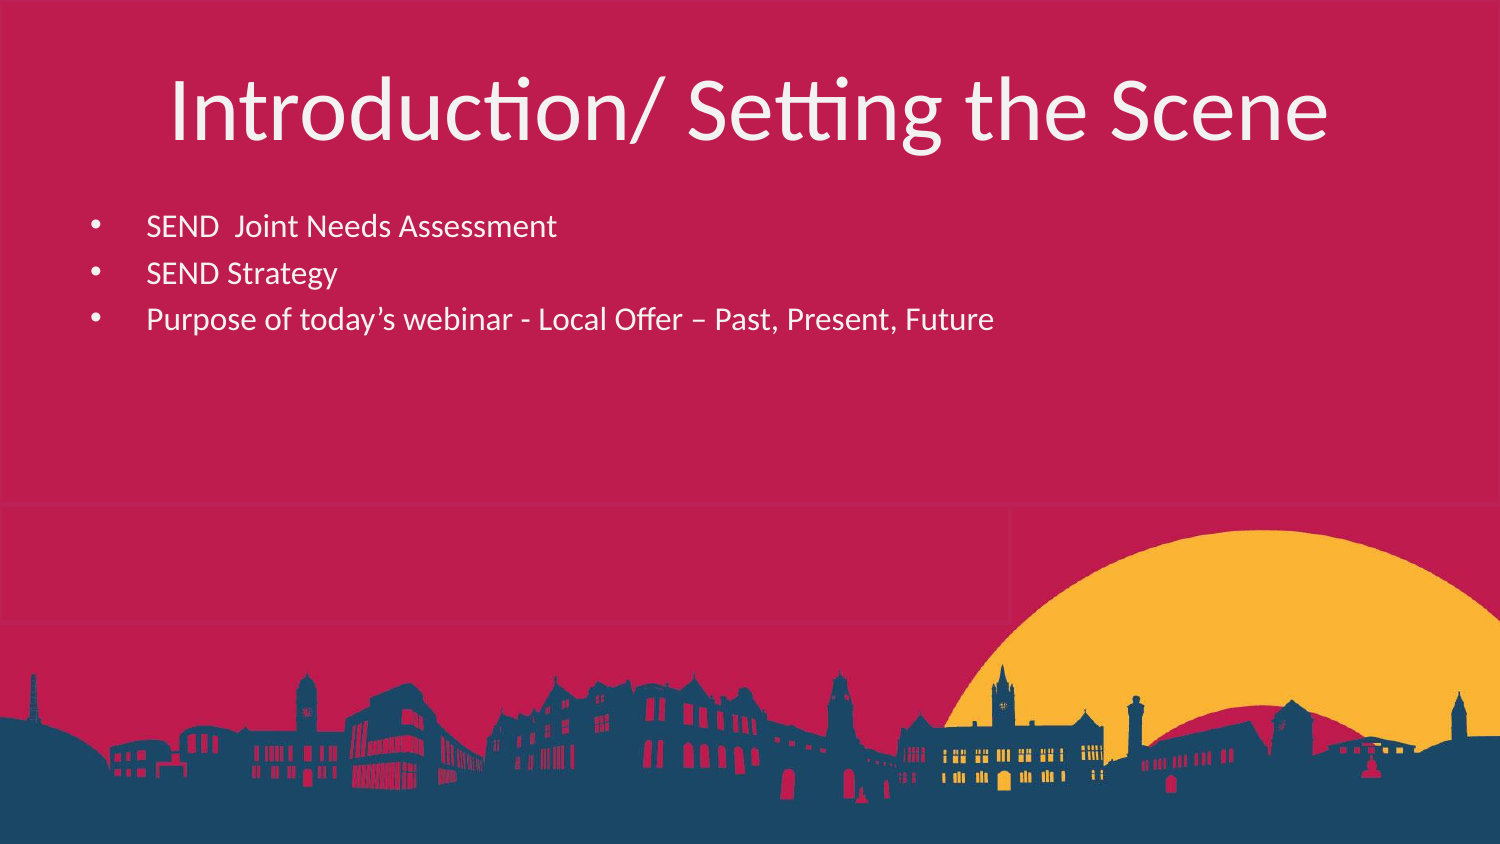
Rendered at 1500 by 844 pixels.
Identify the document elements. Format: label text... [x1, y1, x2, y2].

list SEND Joint Needs Assessment SEND Strategy Purpose of today’s webinar - Local Offer – Past, Present, Future [75, 196, 1425, 754]
title Introduction/ Setting the Scene [75, 33, 1425, 175]
picture [0, 507, 1500, 844]
